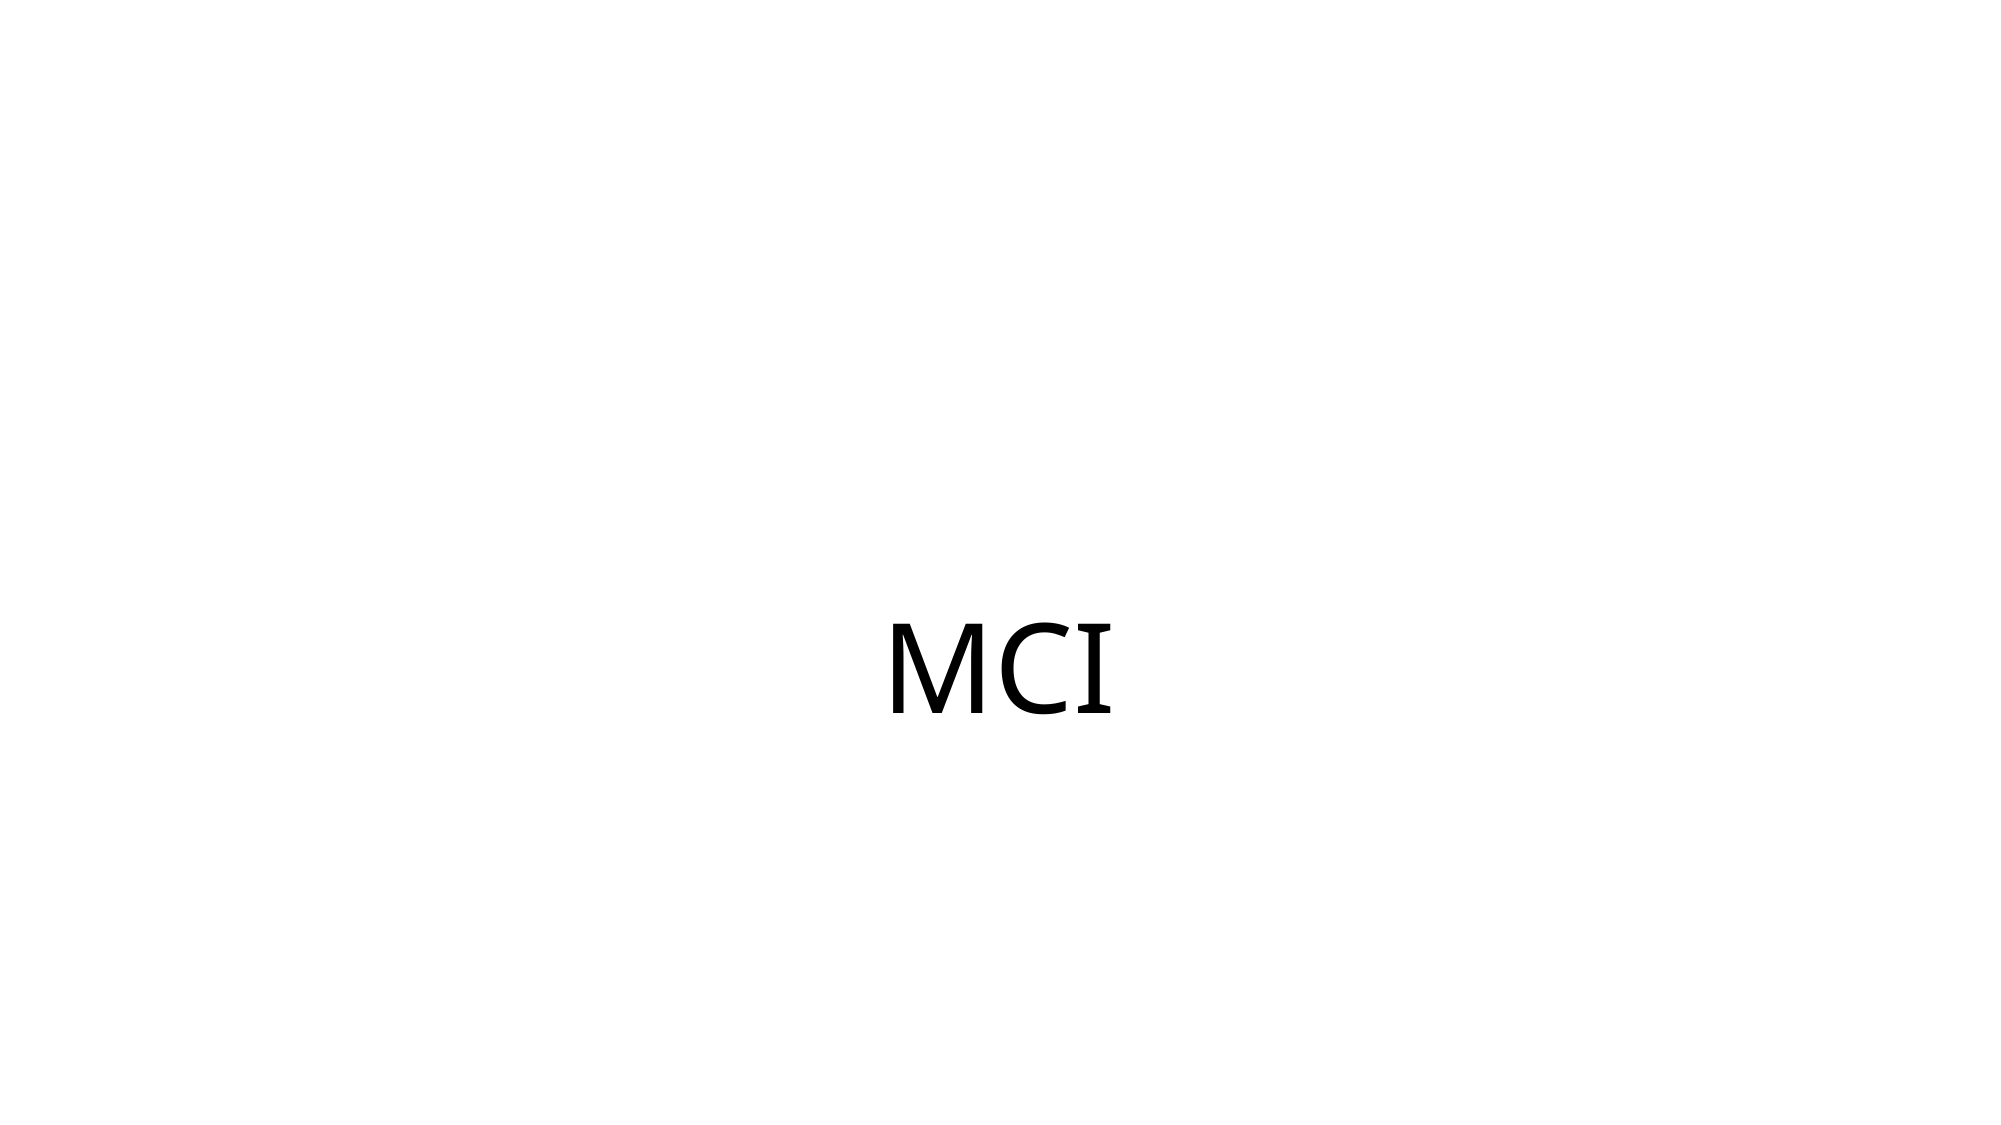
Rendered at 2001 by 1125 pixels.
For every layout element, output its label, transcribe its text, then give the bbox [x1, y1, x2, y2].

title MCI [136, 280, 1862, 749]
